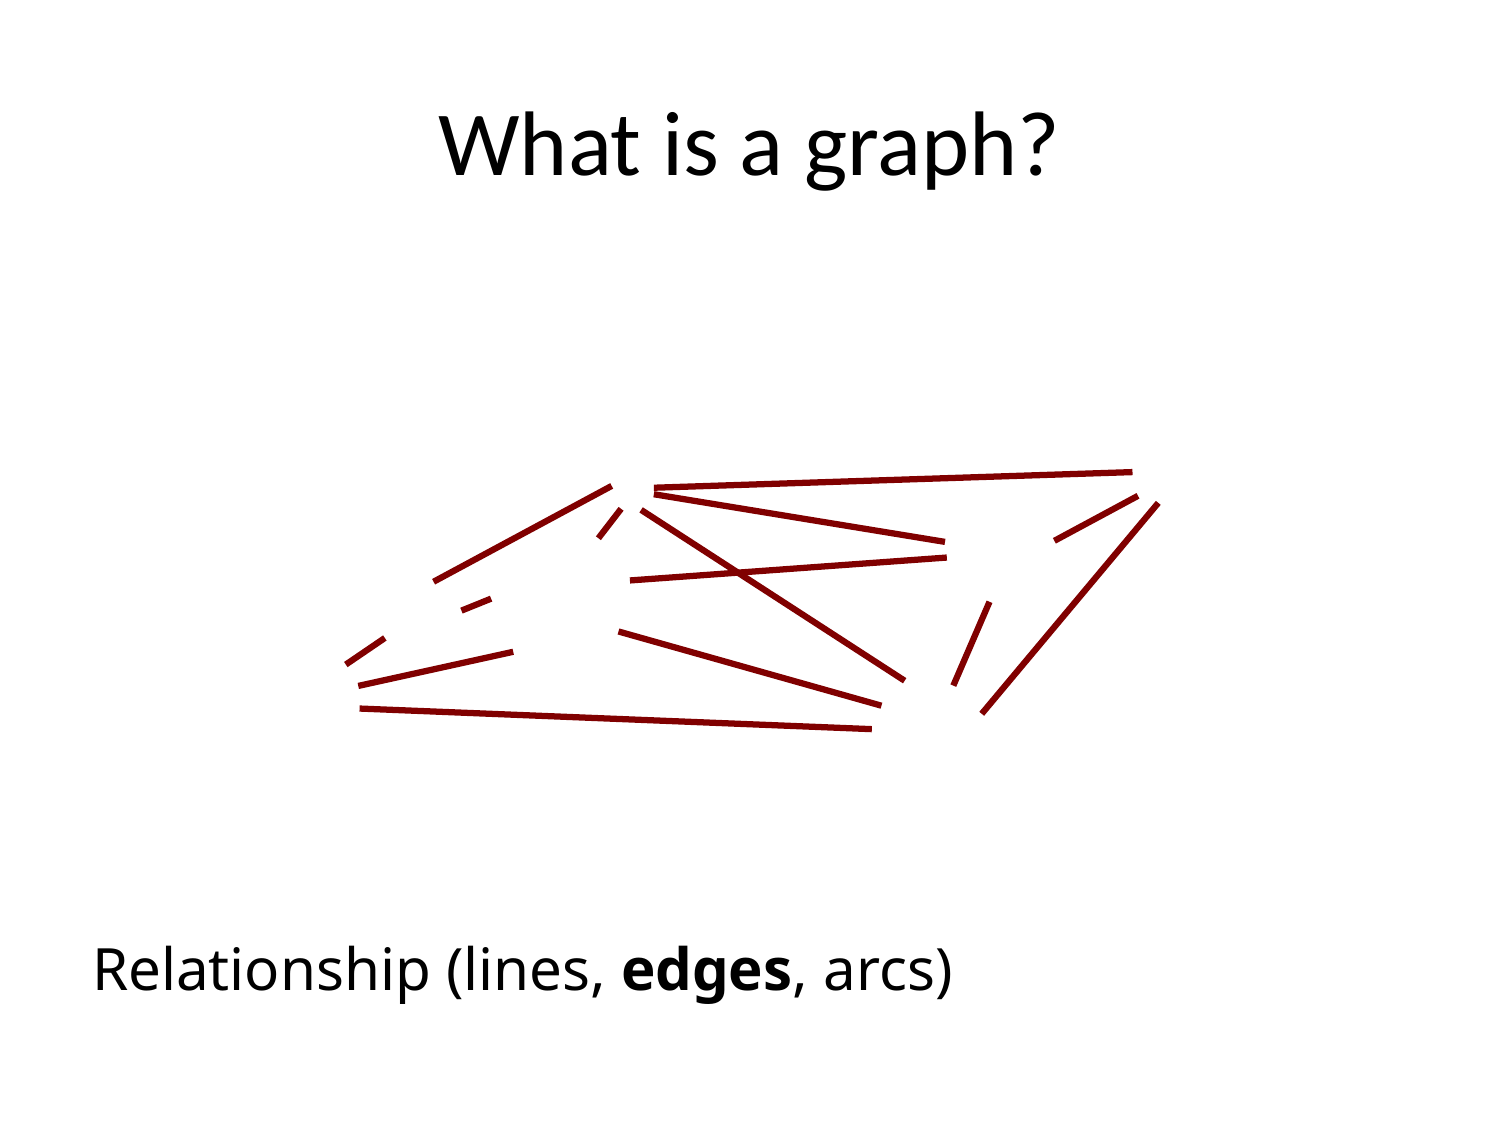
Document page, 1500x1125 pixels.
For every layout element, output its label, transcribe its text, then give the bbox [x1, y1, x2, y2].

text_box Relationship (lines, edges, arcs) [77, 924, 968, 1010]
title What is a graph? [75, 45, 1425, 233]
